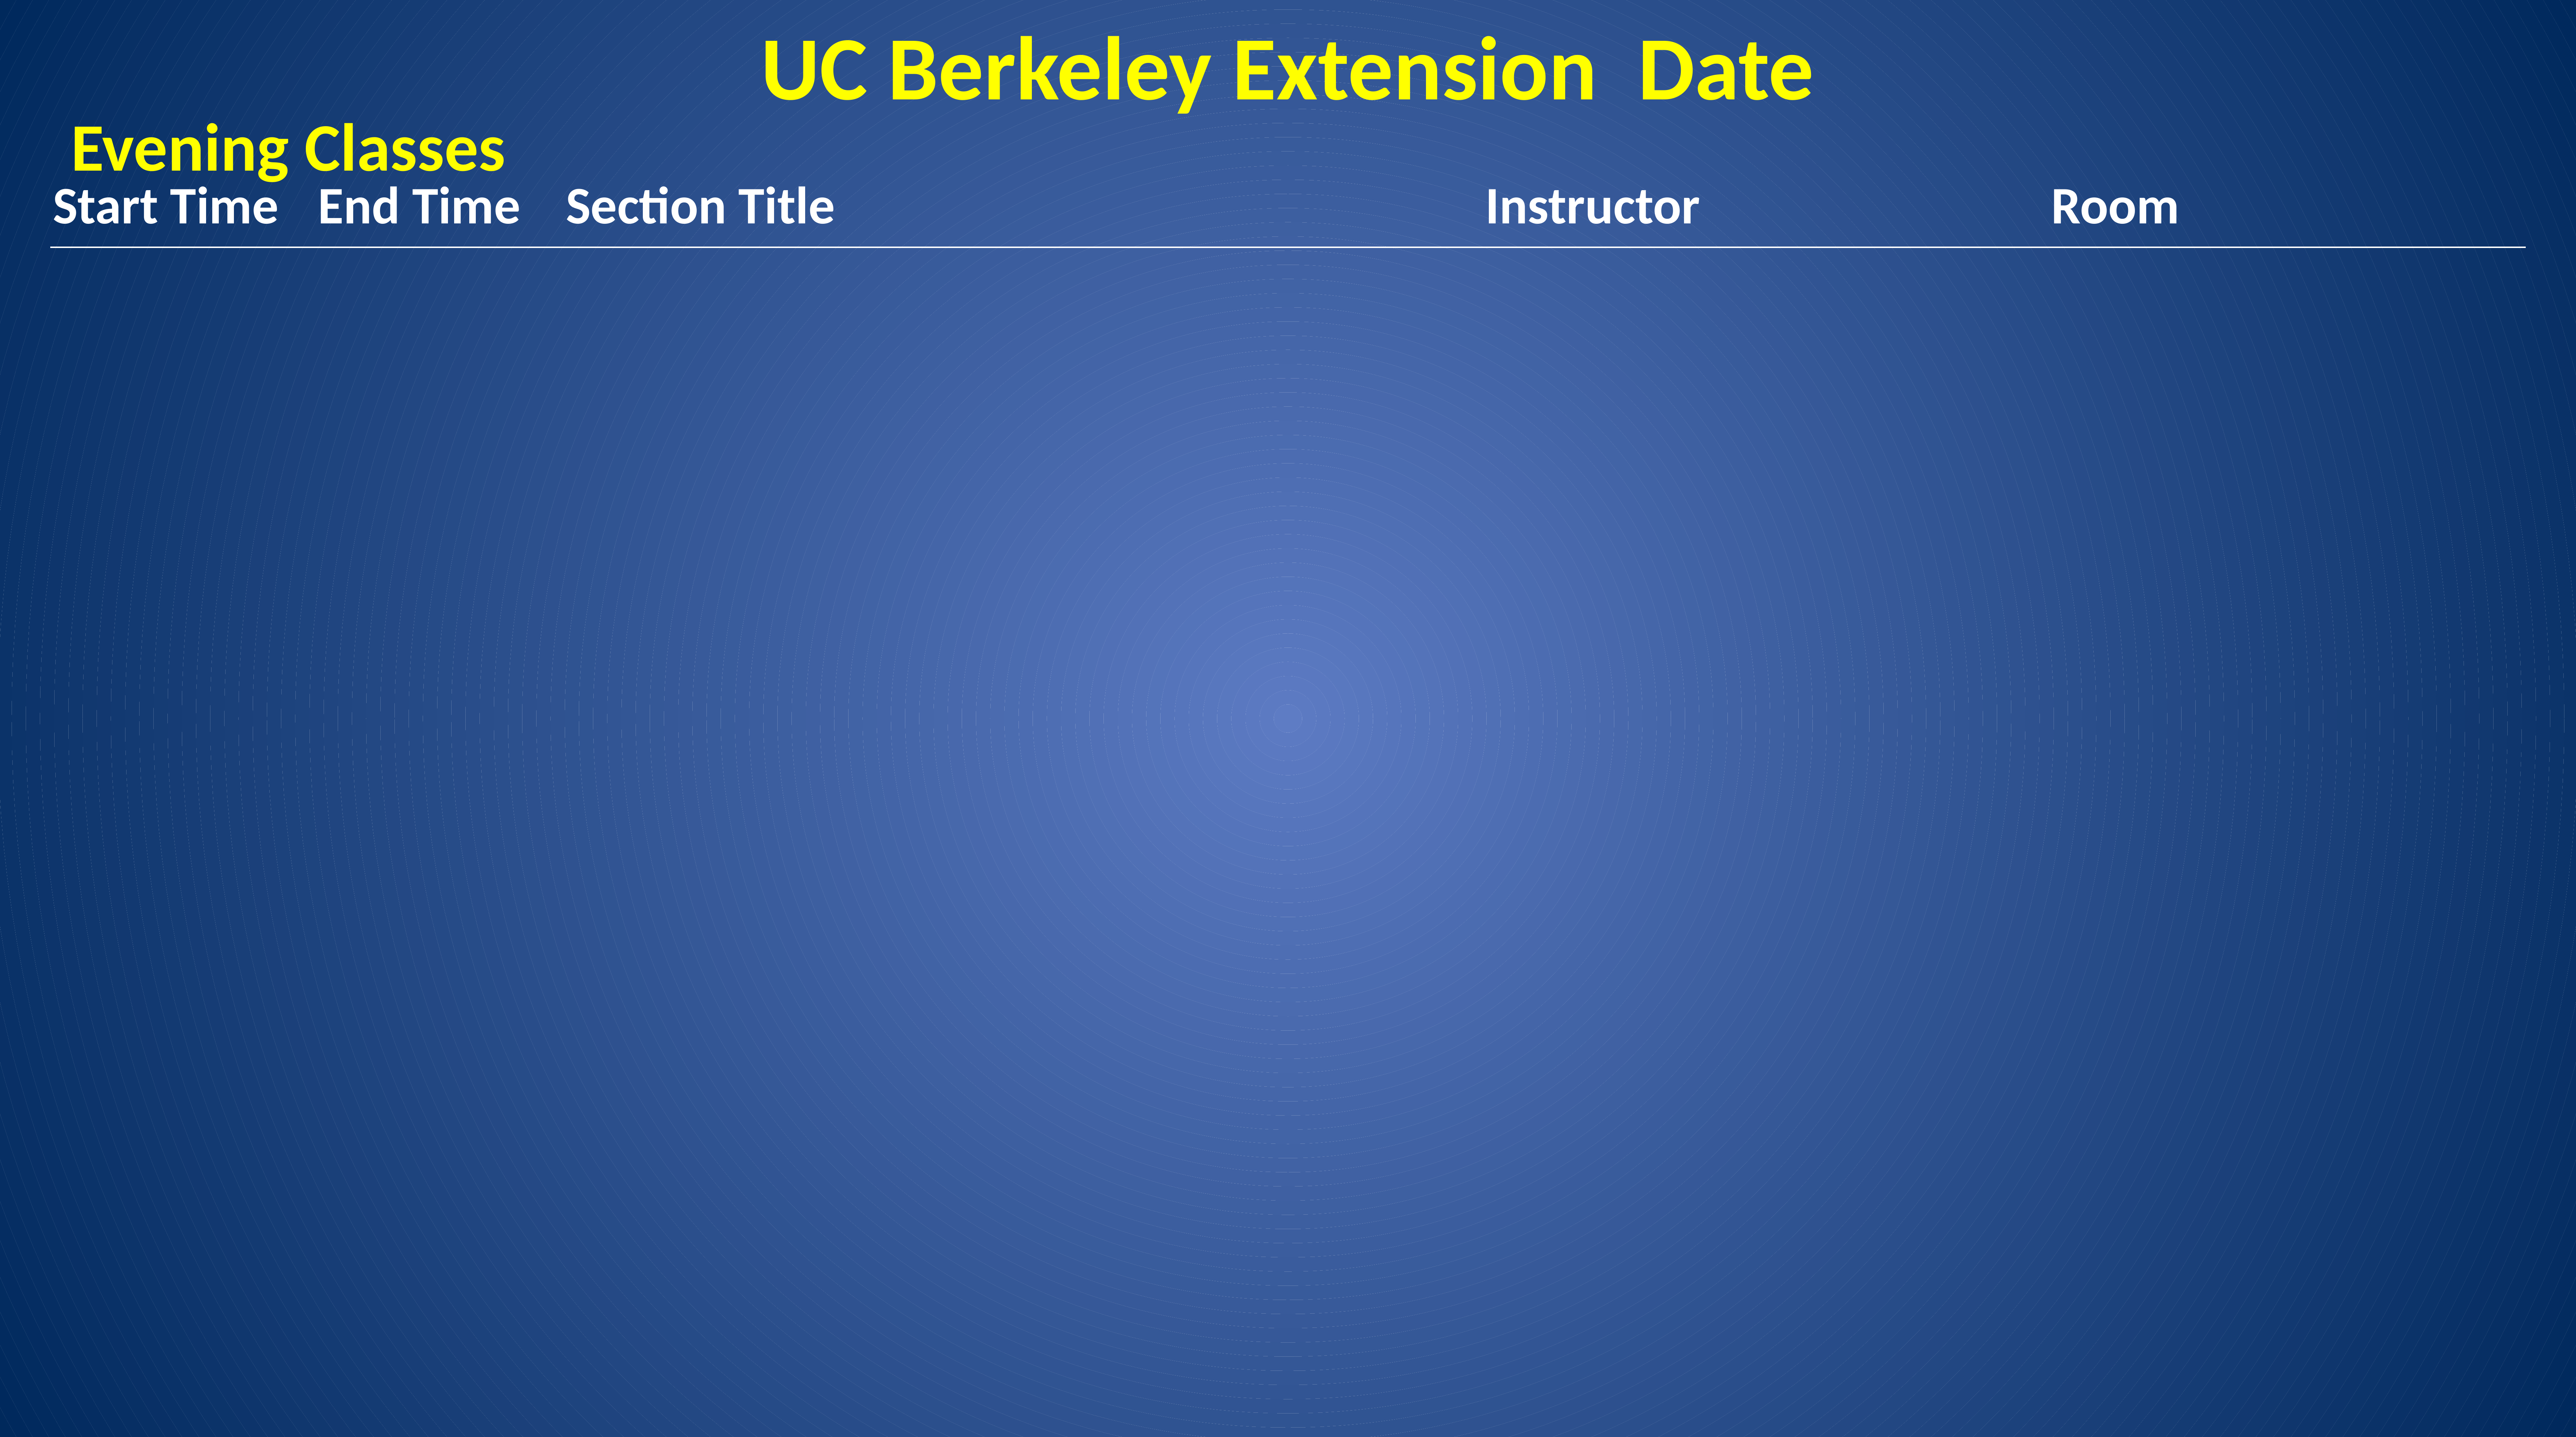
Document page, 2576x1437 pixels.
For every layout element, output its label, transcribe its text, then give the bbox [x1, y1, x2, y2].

table_cell [2049, 735, 2526, 768]
table_cell [563, 638, 1483, 670]
table_cell [315, 508, 563, 540]
table_cell [2049, 377, 2526, 410]
table_cell [1483, 410, 2049, 442]
table_cell [315, 410, 563, 442]
table_cell [50, 735, 315, 768]
table_cell [50, 377, 315, 410]
table_cell [50, 768, 315, 800]
table_cell [563, 410, 1483, 442]
table_cell [315, 442, 563, 475]
table_cell [50, 312, 315, 345]
table_cell [2049, 312, 2526, 345]
table_cell [50, 248, 315, 280]
table_header Instructor [1483, 184, 2049, 247]
table_cell [1483, 540, 2049, 573]
table_cell [1483, 312, 2049, 345]
table_cell [563, 865, 1483, 898]
table_cell [2049, 442, 2526, 475]
table_cell [563, 345, 1483, 377]
table_cell [315, 703, 563, 735]
table_cell [1483, 638, 2049, 670]
table_cell [315, 312, 563, 345]
table_cell [50, 508, 315, 540]
table_cell [563, 475, 1483, 508]
table_cell [1483, 508, 2049, 540]
table_cell [2049, 605, 2526, 638]
table_cell [2049, 508, 2526, 540]
table_cell [50, 410, 315, 442]
table_cell [50, 345, 315, 377]
table_cell [50, 800, 315, 833]
table_cell [1483, 605, 2049, 638]
table_cell [315, 800, 563, 833]
table_cell [315, 638, 563, 670]
table_cell [2049, 865, 2526, 898]
table_cell [1483, 735, 2049, 768]
table_cell [2049, 768, 2526, 800]
table_cell [563, 312, 1483, 345]
table_cell [2049, 703, 2526, 735]
text_box Evening Classes [48, 103, 997, 184]
table_cell [2049, 573, 2526, 605]
table_cell [1483, 833, 2049, 865]
table_cell [563, 833, 1483, 865]
table_cell [50, 670, 315, 703]
table_cell [2049, 540, 2526, 573]
table_header Start Time [50, 184, 315, 247]
table_cell [1483, 800, 2049, 833]
table_cell [315, 248, 563, 280]
table_header End Time [315, 184, 563, 247]
table_cell [563, 735, 1483, 768]
title UC Berkeley Extension Date [129, 22, 2447, 104]
table_cell [563, 573, 1483, 605]
table_cell [1483, 377, 2049, 410]
table_cell [563, 540, 1483, 573]
table_cell [1483, 768, 2049, 800]
table_cell [563, 280, 1483, 312]
table_cell [563, 670, 1483, 703]
table_cell [315, 280, 563, 312]
table_cell [50, 540, 315, 573]
table_cell [50, 573, 315, 605]
table_cell [1483, 345, 2049, 377]
table_cell [563, 508, 1483, 540]
table_cell [315, 670, 563, 703]
table_cell [1483, 442, 2049, 475]
table_cell [50, 280, 315, 312]
table_cell [563, 768, 1483, 800]
table_cell [563, 442, 1483, 475]
table_cell [315, 573, 563, 605]
table_cell [563, 703, 1483, 735]
table_cell [563, 605, 1483, 638]
table_cell [563, 377, 1483, 410]
table_header Section Title [563, 184, 1483, 247]
table_cell [2049, 475, 2526, 508]
table_cell [315, 833, 563, 865]
table_cell [1483, 703, 2049, 735]
table_cell [563, 248, 1483, 280]
table_cell [315, 377, 563, 410]
table_cell [315, 735, 563, 768]
table_cell [50, 442, 315, 475]
table_cell [2049, 638, 2526, 670]
table_cell [50, 605, 315, 638]
table_cell [1483, 670, 2049, 703]
table_cell [1483, 865, 2049, 898]
table_cell [2049, 248, 2526, 280]
table_cell [2049, 345, 2526, 377]
table_cell [2049, 833, 2526, 865]
table_cell [1483, 573, 2049, 605]
table_cell [2049, 800, 2526, 833]
table_cell [315, 768, 563, 800]
table_cell [315, 345, 563, 377]
table_cell [50, 703, 315, 735]
table_header Room [2049, 184, 2526, 247]
table_cell [315, 605, 563, 638]
table_cell [315, 475, 563, 508]
table_cell [315, 540, 563, 573]
table_cell [315, 865, 563, 898]
table_cell [1483, 475, 2049, 508]
table_cell [1483, 248, 2049, 280]
table_cell [2049, 410, 2526, 442]
table_cell [50, 638, 315, 670]
table_cell [50, 475, 315, 508]
table_cell [1483, 280, 2049, 312]
table_cell [50, 865, 315, 898]
table_cell [2049, 280, 2526, 312]
table_cell [563, 800, 1483, 833]
table_cell [2049, 670, 2526, 703]
table_cell [50, 833, 315, 865]
